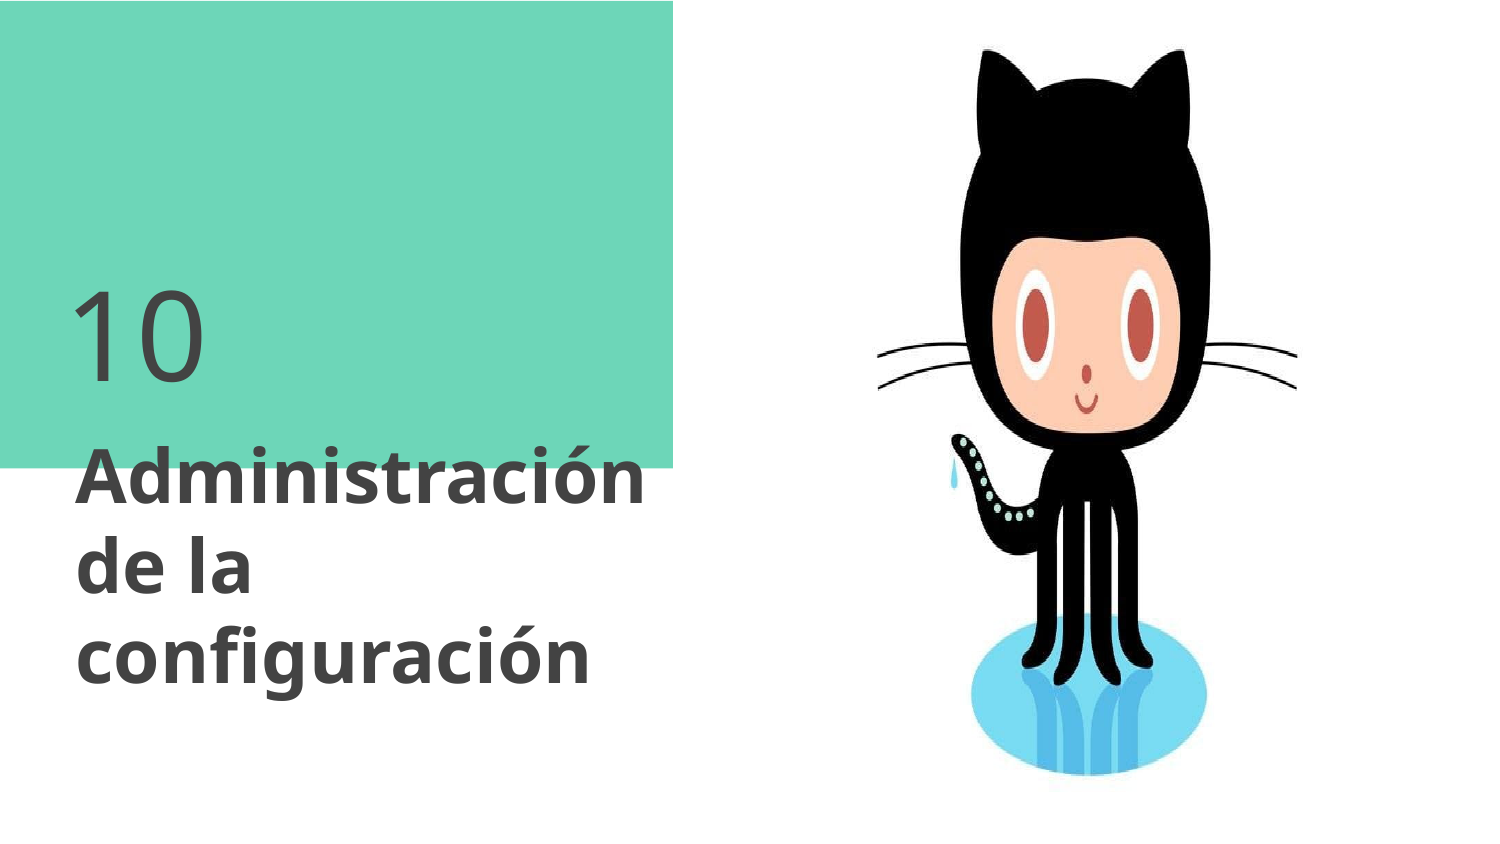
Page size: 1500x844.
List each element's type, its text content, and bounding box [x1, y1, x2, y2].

title 10 [49, 288, 305, 422]
title Administración de la configuración [60, 413, 667, 703]
picture [673, 0, 1500, 844]
